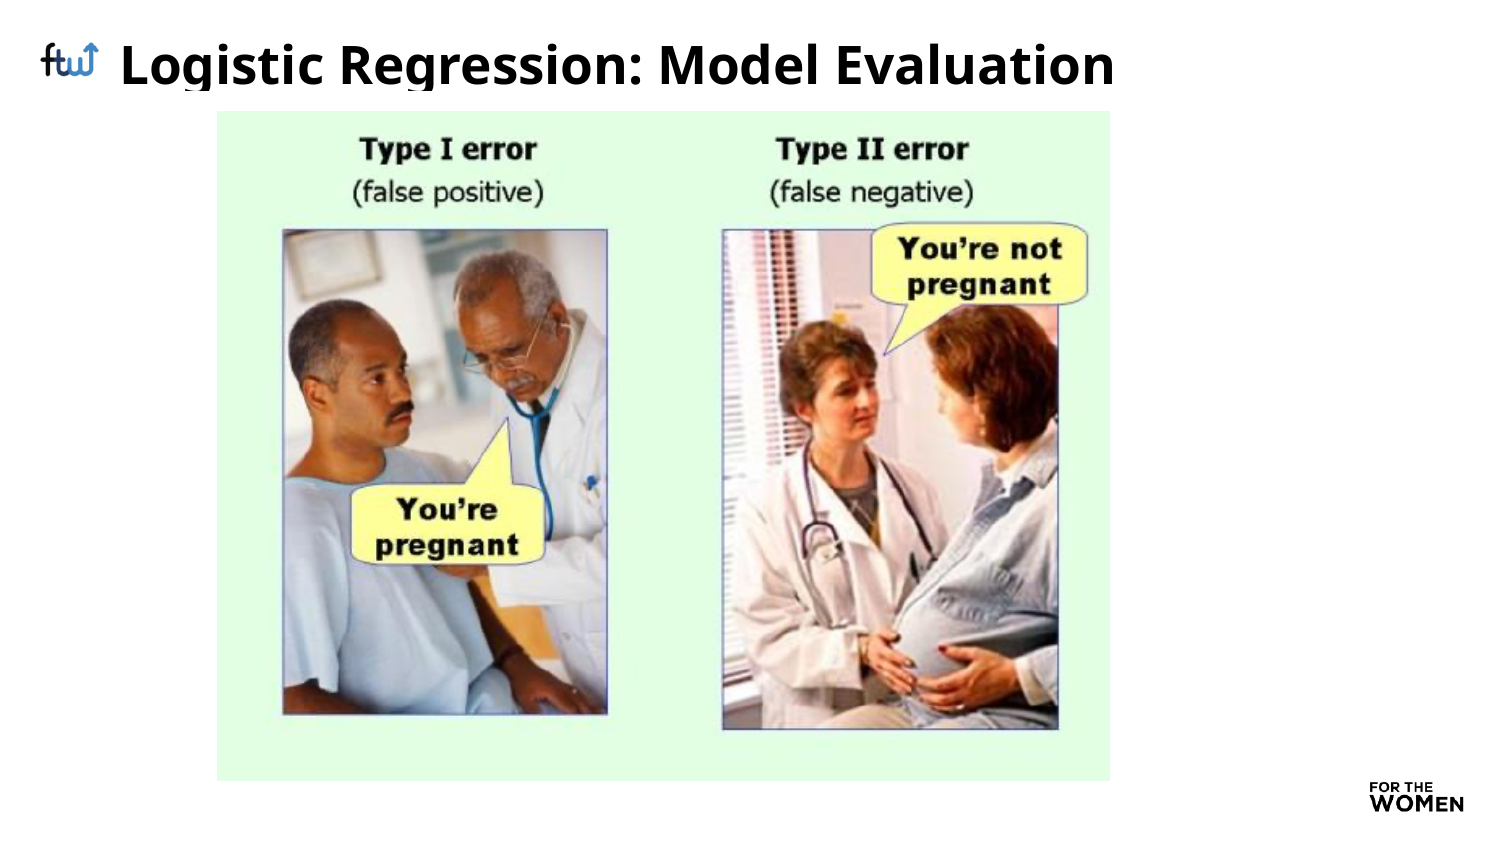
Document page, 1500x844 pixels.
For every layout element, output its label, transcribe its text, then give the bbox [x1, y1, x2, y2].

title Logistic Regression: Model Evaluation [104, 16, 1423, 111]
picture [0, 0, 1500, 844]
